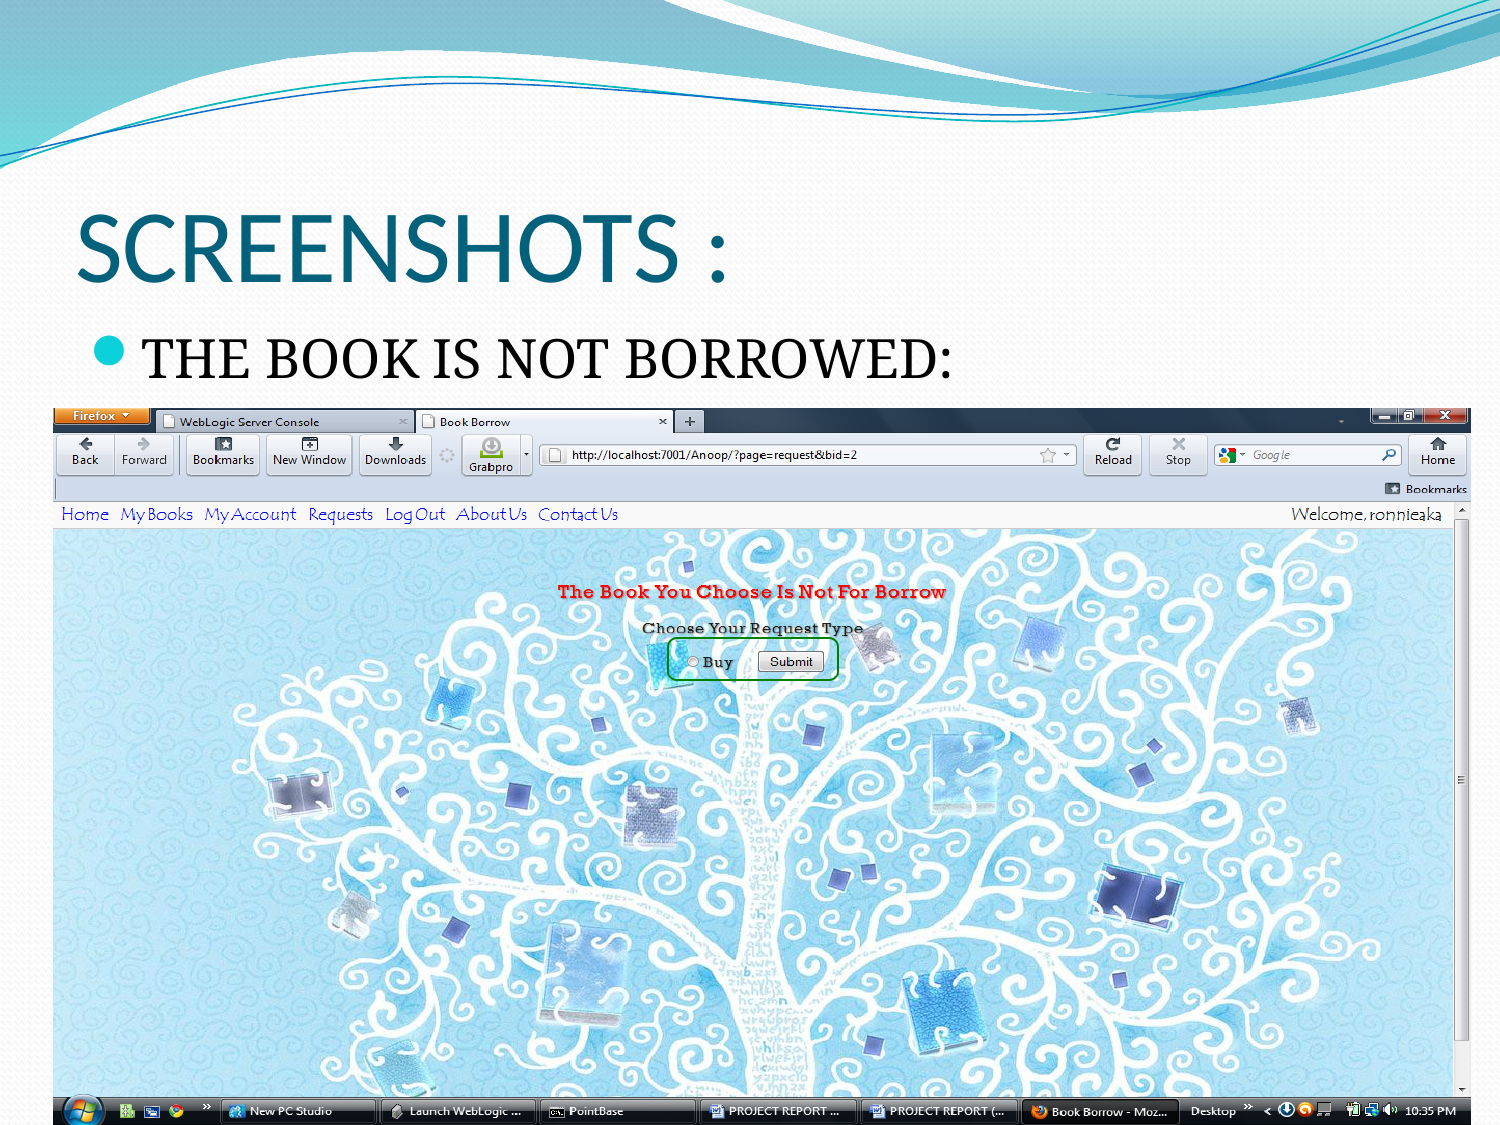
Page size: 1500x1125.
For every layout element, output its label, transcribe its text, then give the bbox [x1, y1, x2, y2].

picture [52, 408, 1471, 1125]
title SCREENSHOTS : [75, 115, 1425, 303]
list THE BOOK IS NOT BORROWED: [75, 317, 1425, 408]
